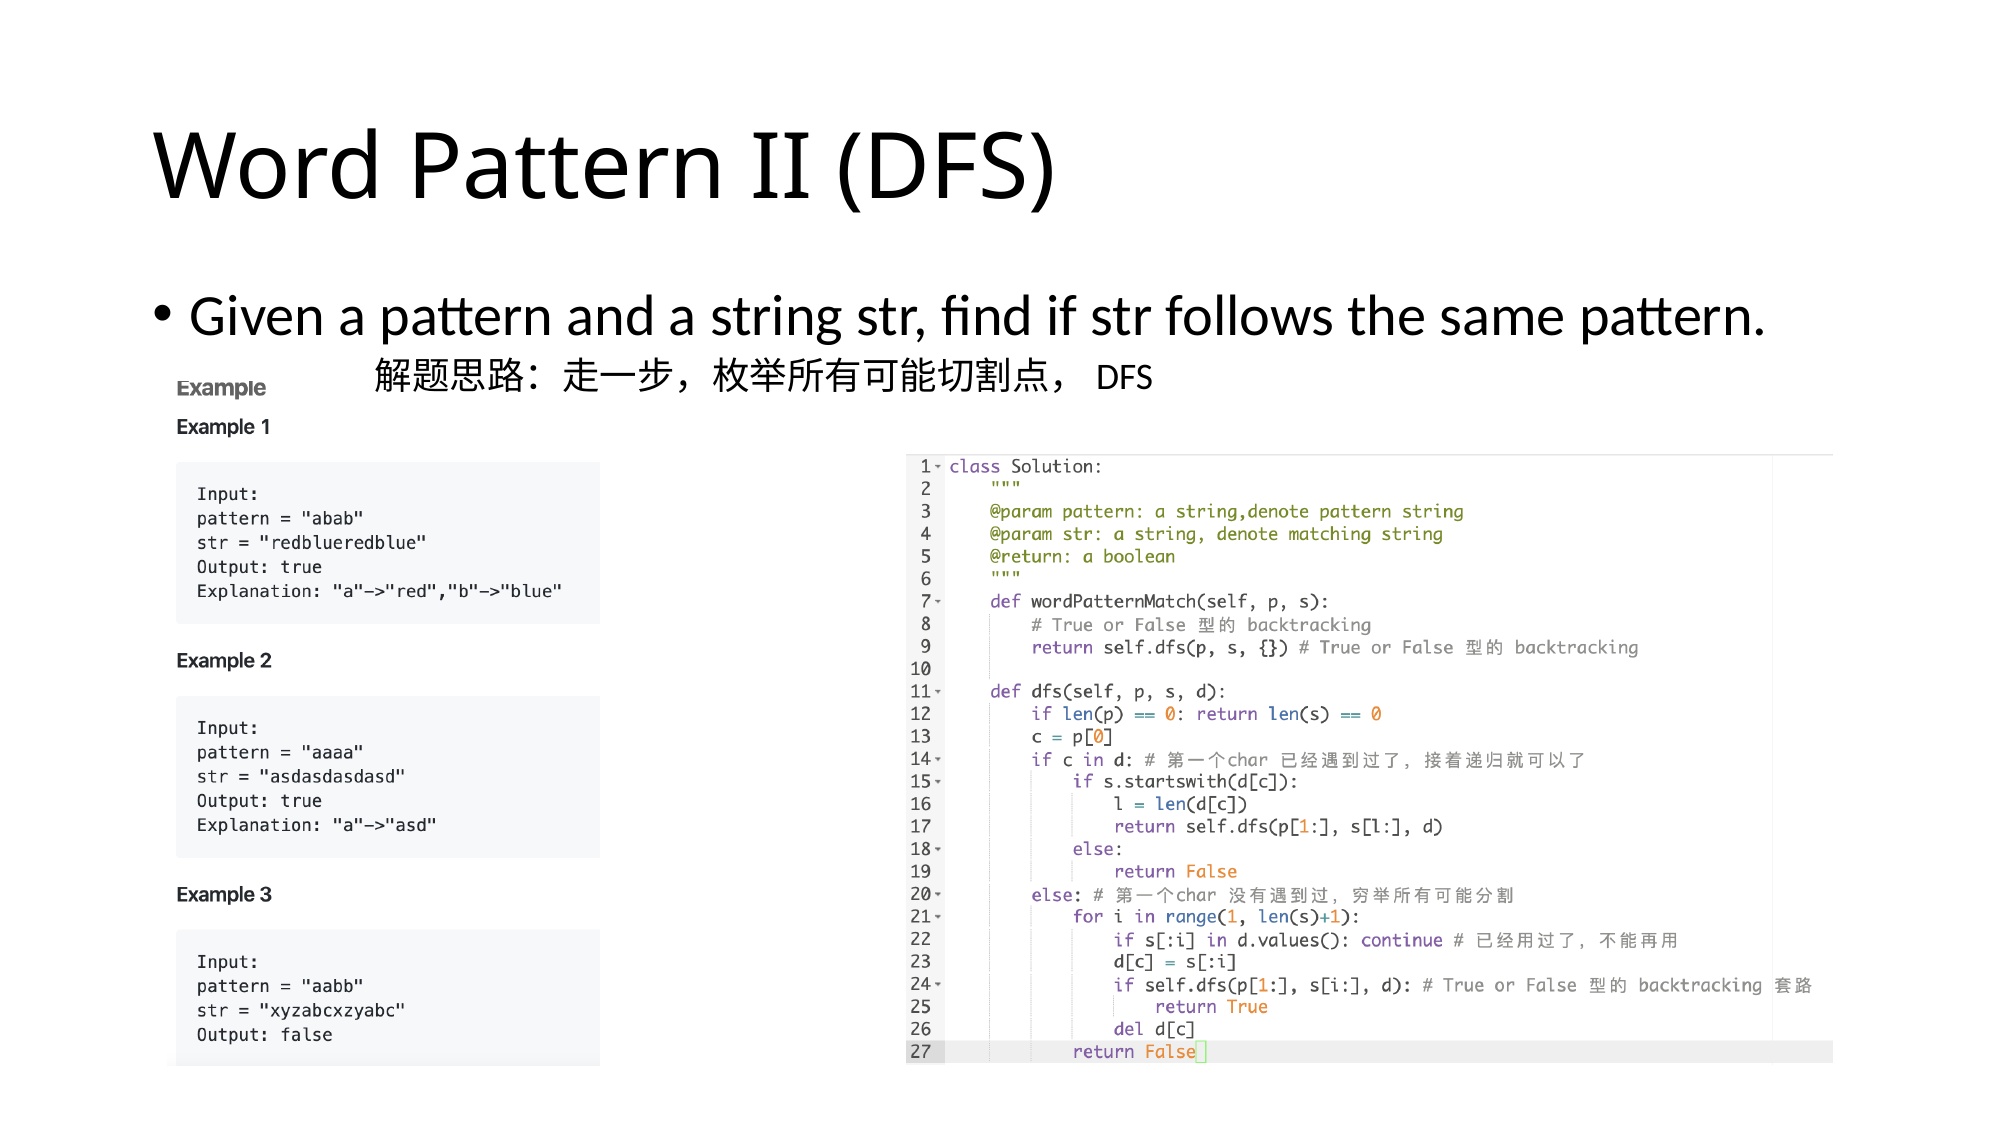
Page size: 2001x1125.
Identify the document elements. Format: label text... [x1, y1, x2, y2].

picture [906, 454, 1833, 1066]
title Word Pattern II (DFS) [137, 59, 1863, 277]
list Given a pattern and a string str, find if str follows the same pattern. [137, 277, 1863, 358]
picture [167, 381, 600, 1066]
text_box 解题思路：走一步，枚举所有可能切割点，DFS [360, 344, 1168, 405]
